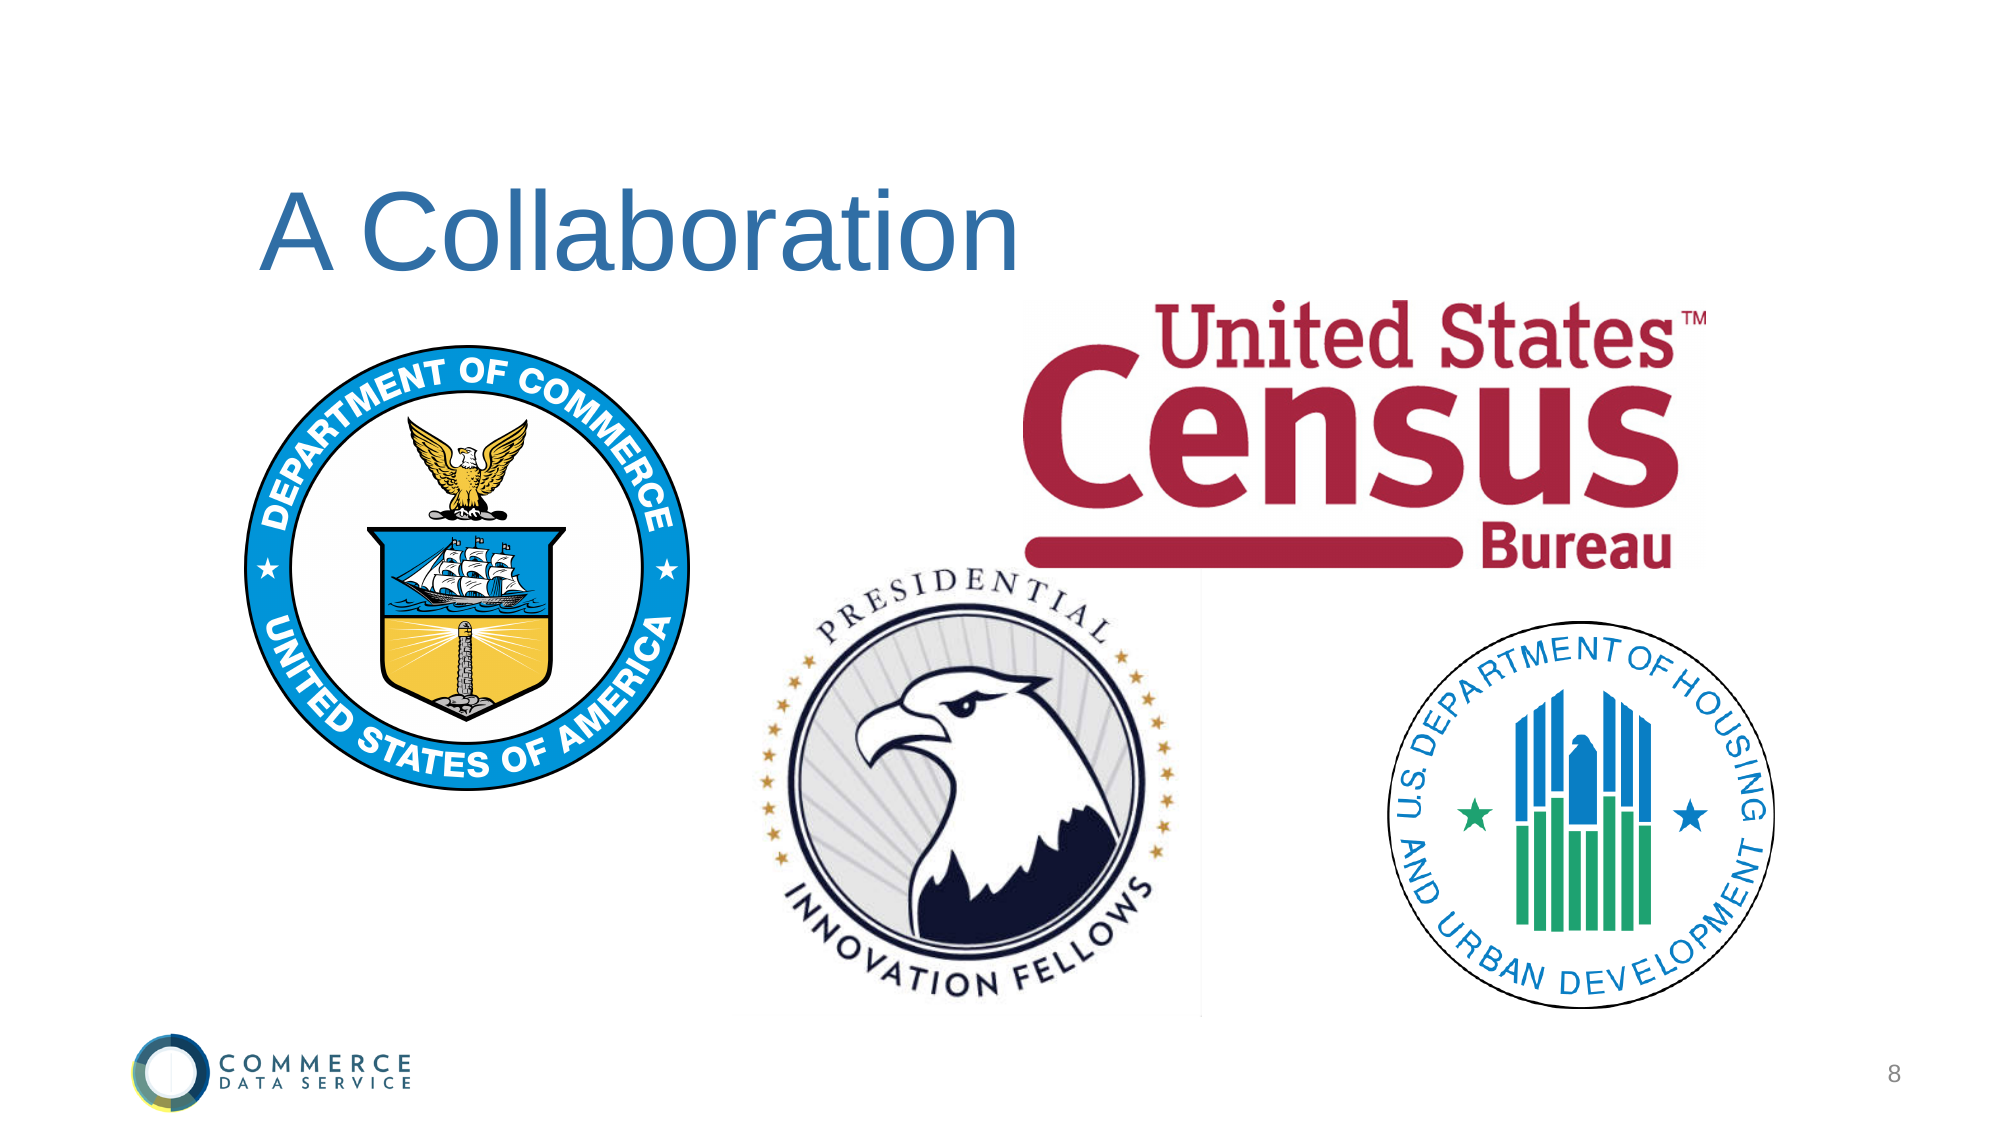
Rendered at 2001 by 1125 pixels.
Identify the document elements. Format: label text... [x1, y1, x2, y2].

picture [732, 300, 1707, 1017]
picture [244, 345, 691, 792]
slide_number 8 [1466, 1042, 1917, 1103]
picture [1387, 620, 1776, 1009]
text_box A Collaboration [244, 150, 1272, 419]
picture [116, 1032, 426, 1115]
